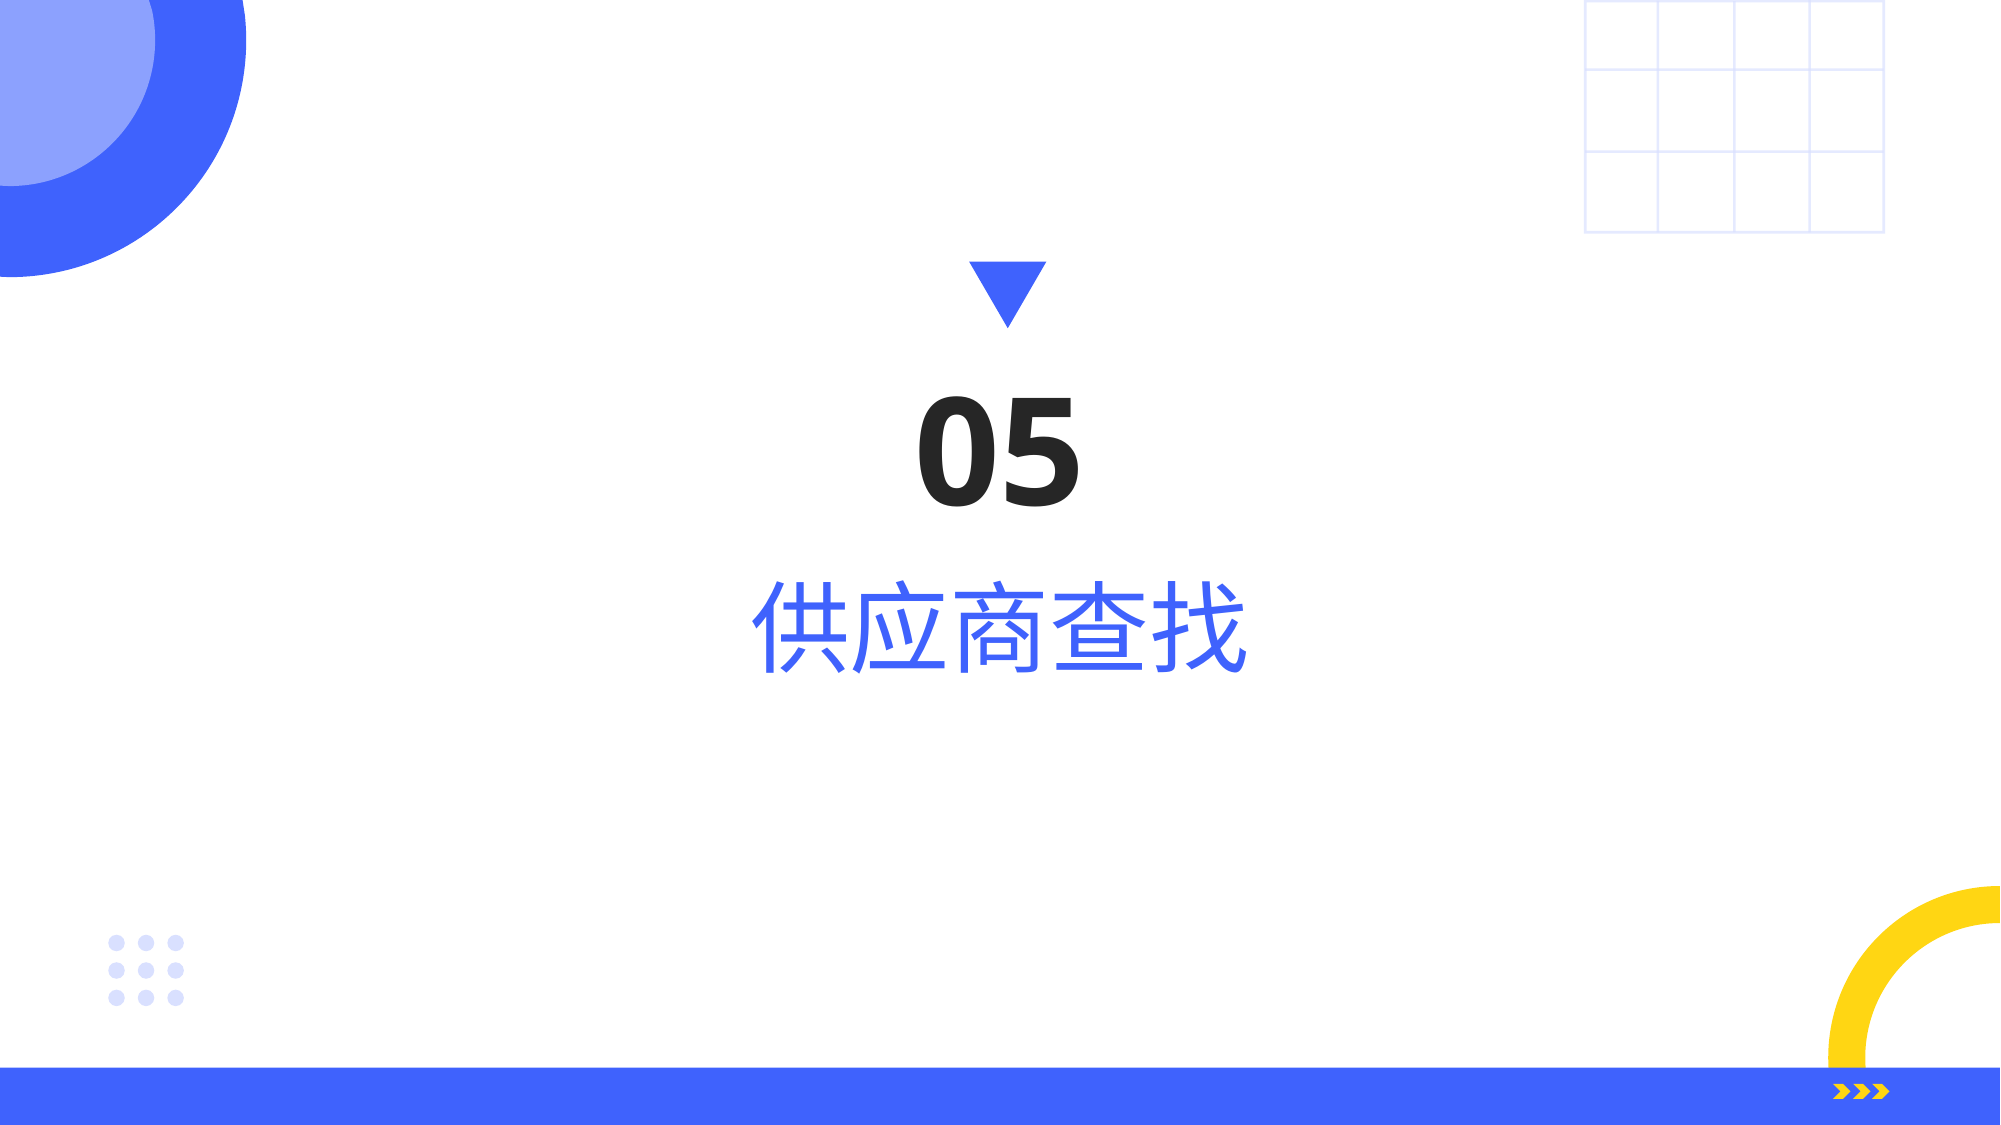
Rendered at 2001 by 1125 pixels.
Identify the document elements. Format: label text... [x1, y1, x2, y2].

title 供应商查找 [312, 579, 1688, 830]
list 05 [874, 312, 1126, 563]
